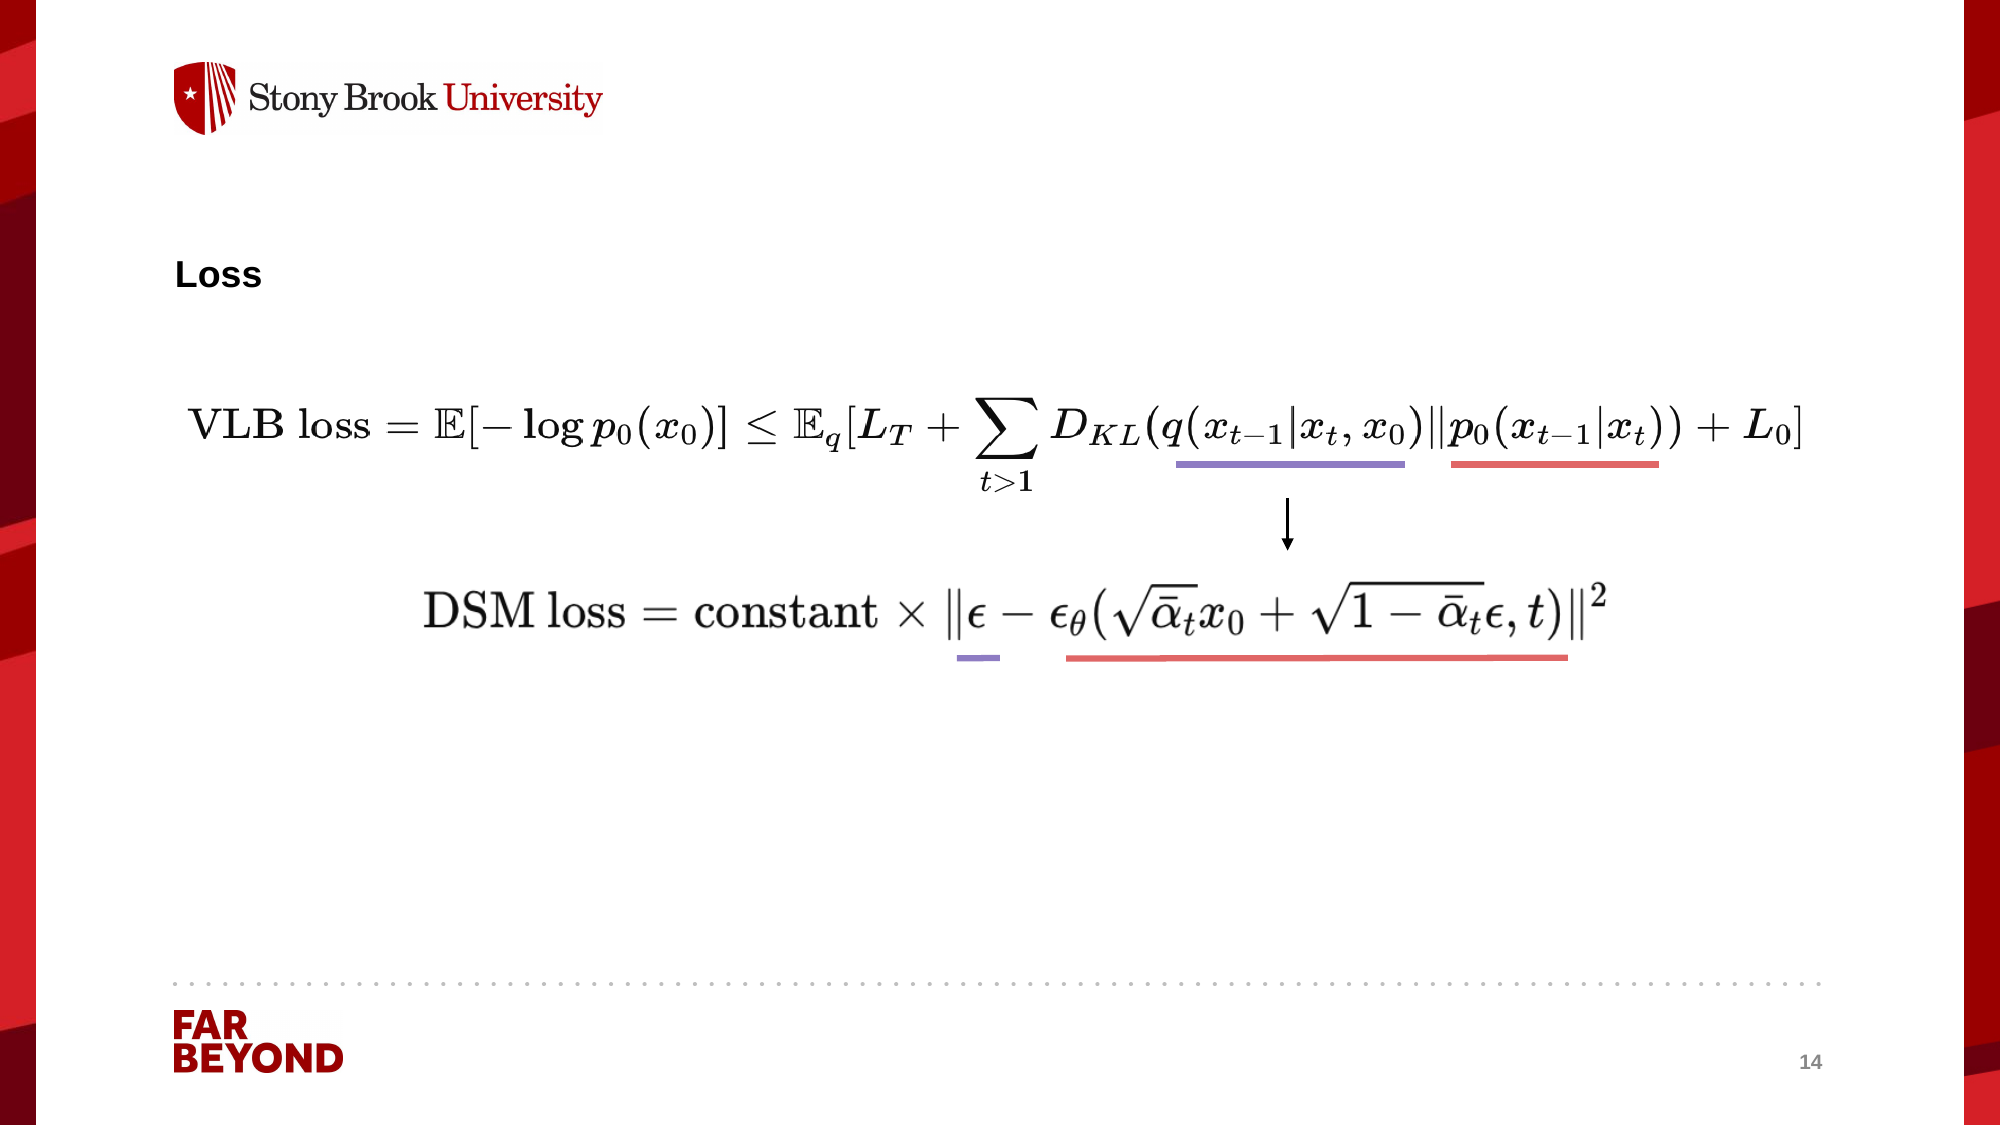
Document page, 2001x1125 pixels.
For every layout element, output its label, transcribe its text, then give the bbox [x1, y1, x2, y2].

title Loss [174, 262, 1825, 347]
picture [1964, 0, 2000, 1125]
slide_number ‹#› [1387, 1031, 1838, 1092]
picture [0, 0, 36, 1125]
picture [415, 562, 1631, 667]
picture [174, 1010, 343, 1073]
picture [174, 368, 1826, 504]
picture [174, 62, 603, 135]
